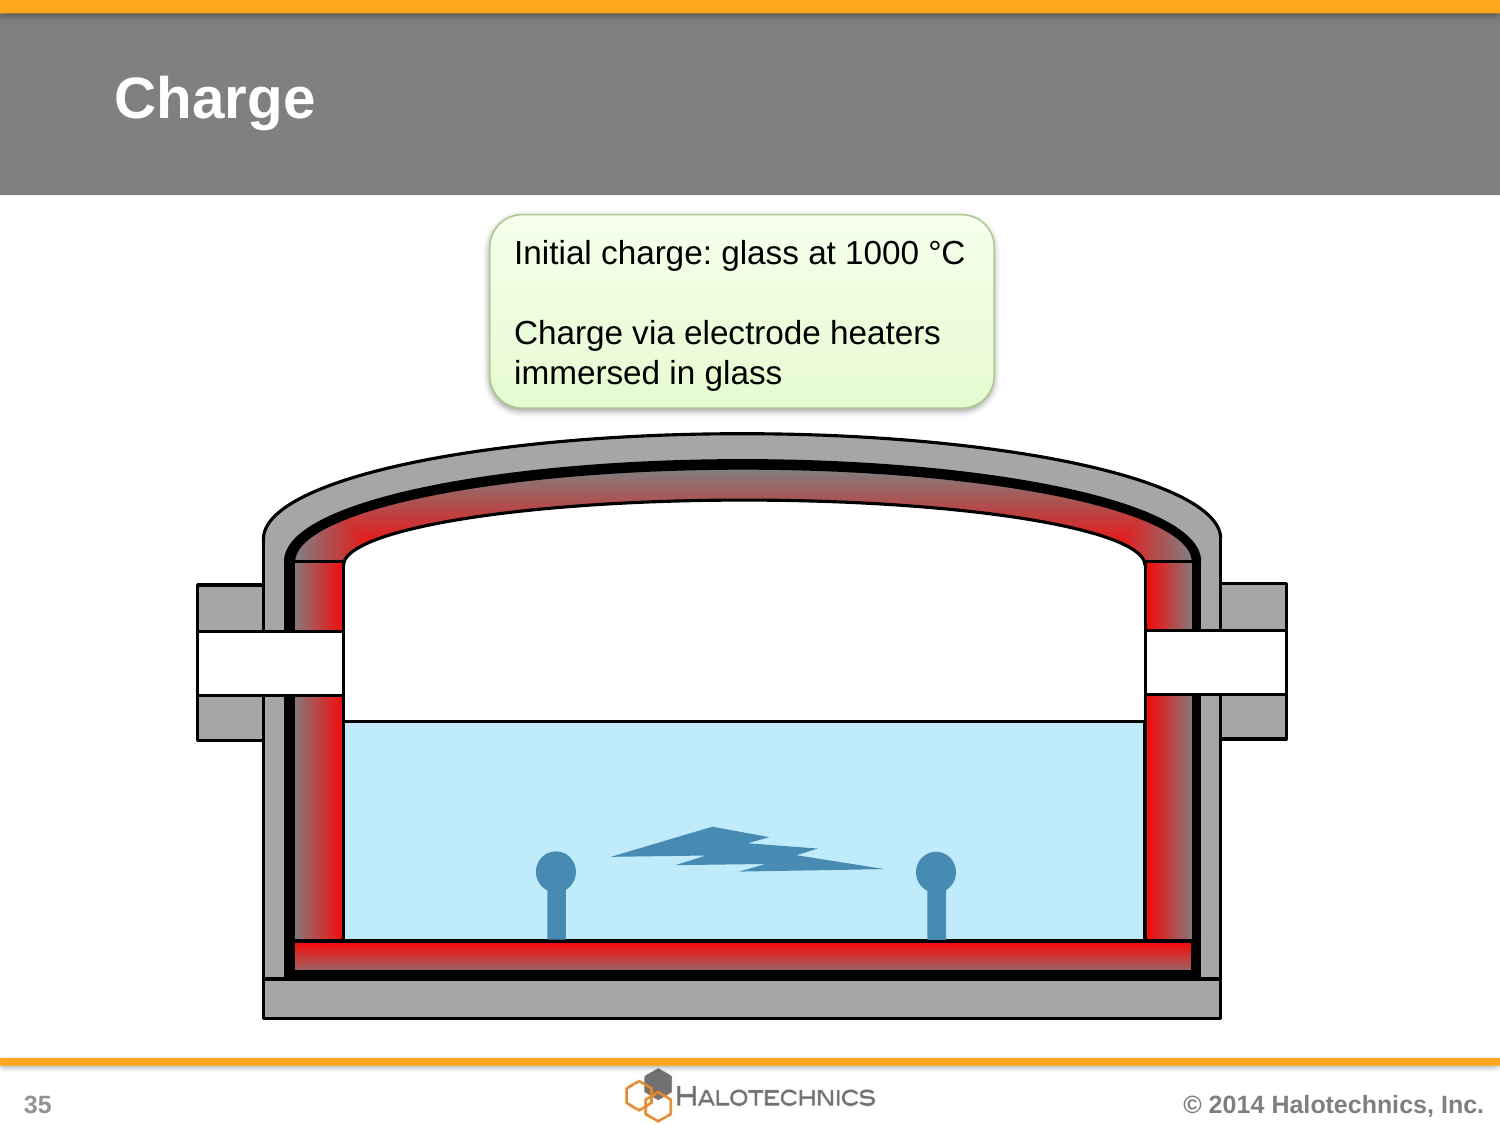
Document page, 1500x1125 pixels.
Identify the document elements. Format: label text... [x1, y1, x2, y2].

title Charge [99, 0, 1450, 193]
picture [622, 1066, 878, 1125]
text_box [197, 433, 1287, 1020]
text_box Initial charge: glass at 1000 °C Charge via electrode heaters immersed in glass [489, 213, 996, 409]
